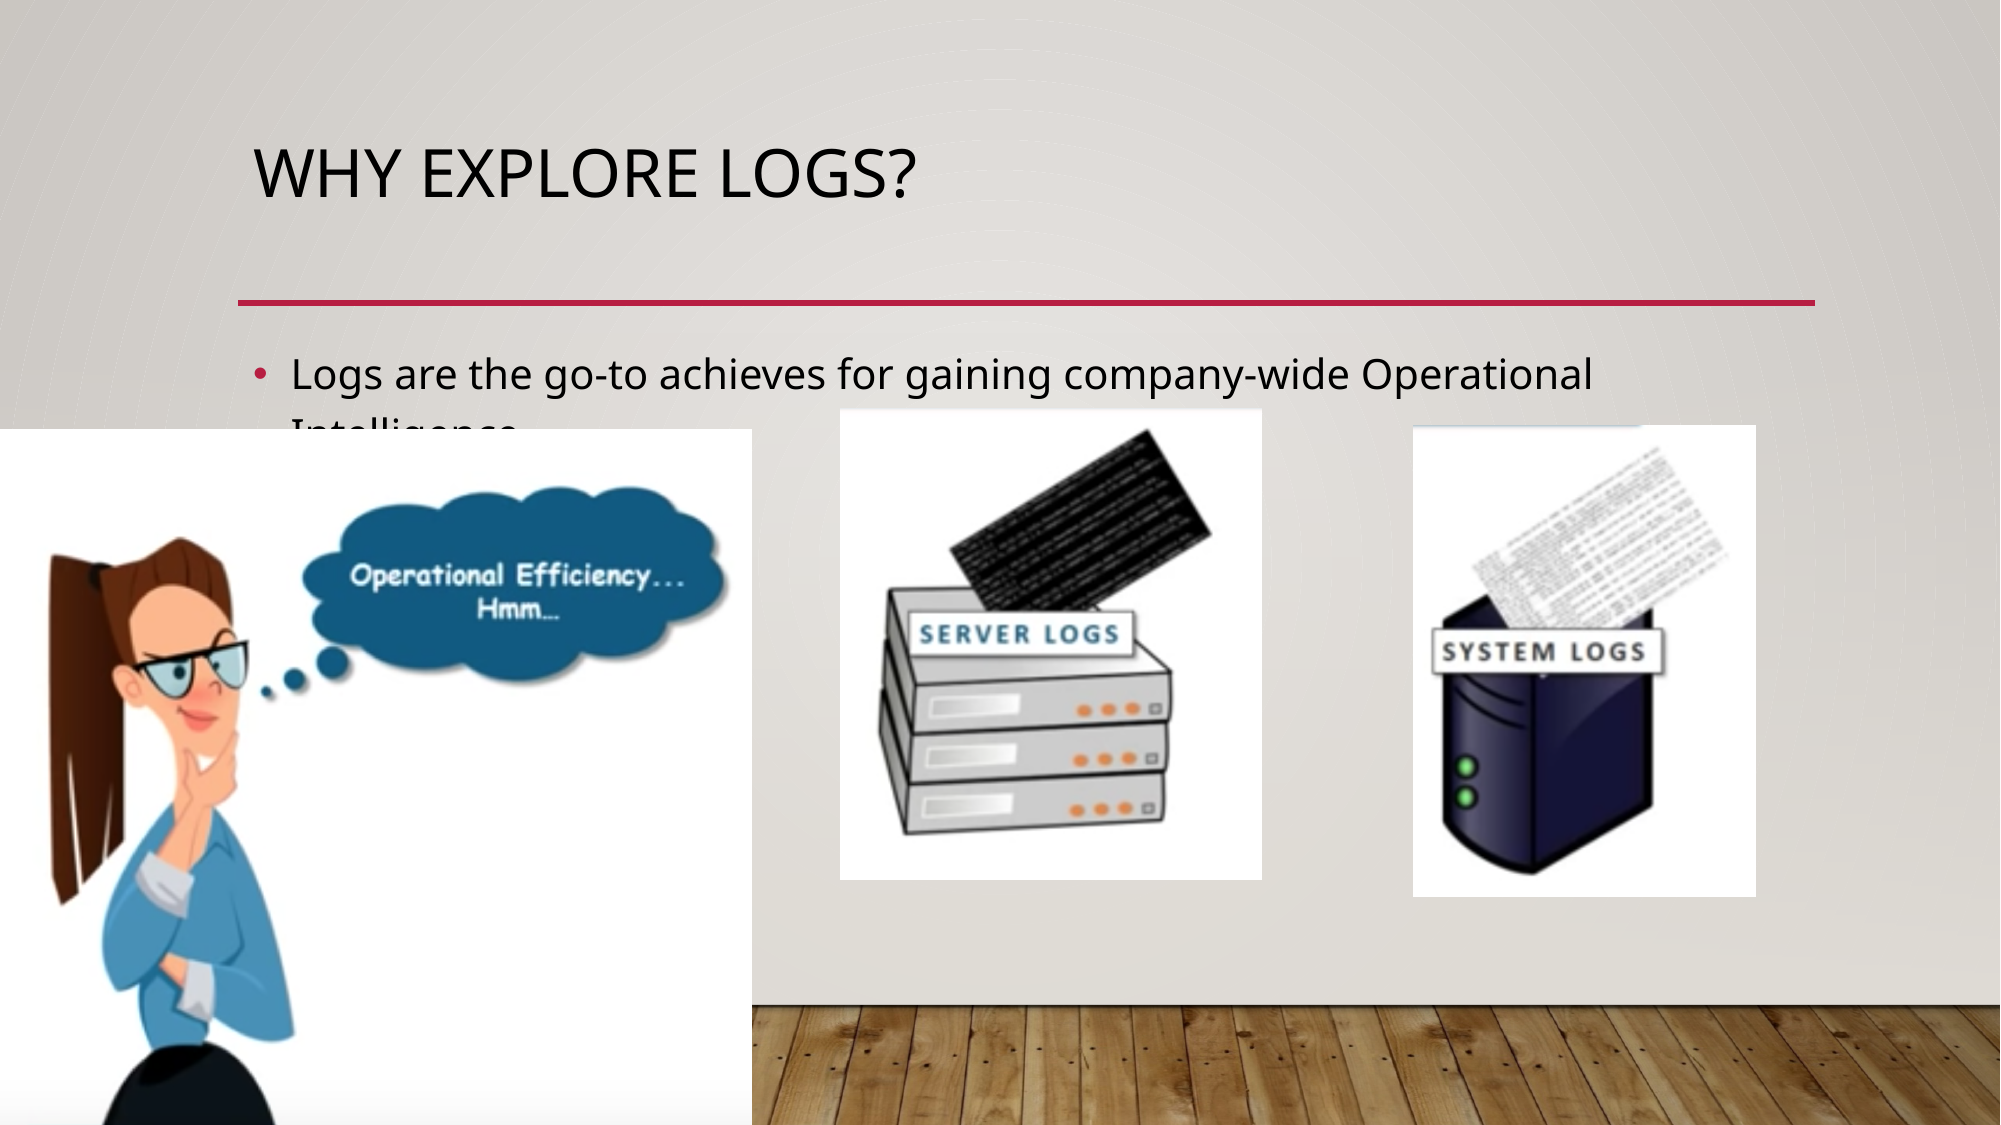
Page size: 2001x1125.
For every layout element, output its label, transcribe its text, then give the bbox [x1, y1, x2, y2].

picture [0, 428, 2000, 1125]
picture [1413, 425, 1756, 897]
picture [840, 408, 1262, 880]
title Why Explore Logs? [238, 131, 1814, 305]
list Logs are the go-to achieves for gaining company-wide Operational Intelligence. [238, 330, 1814, 897]
